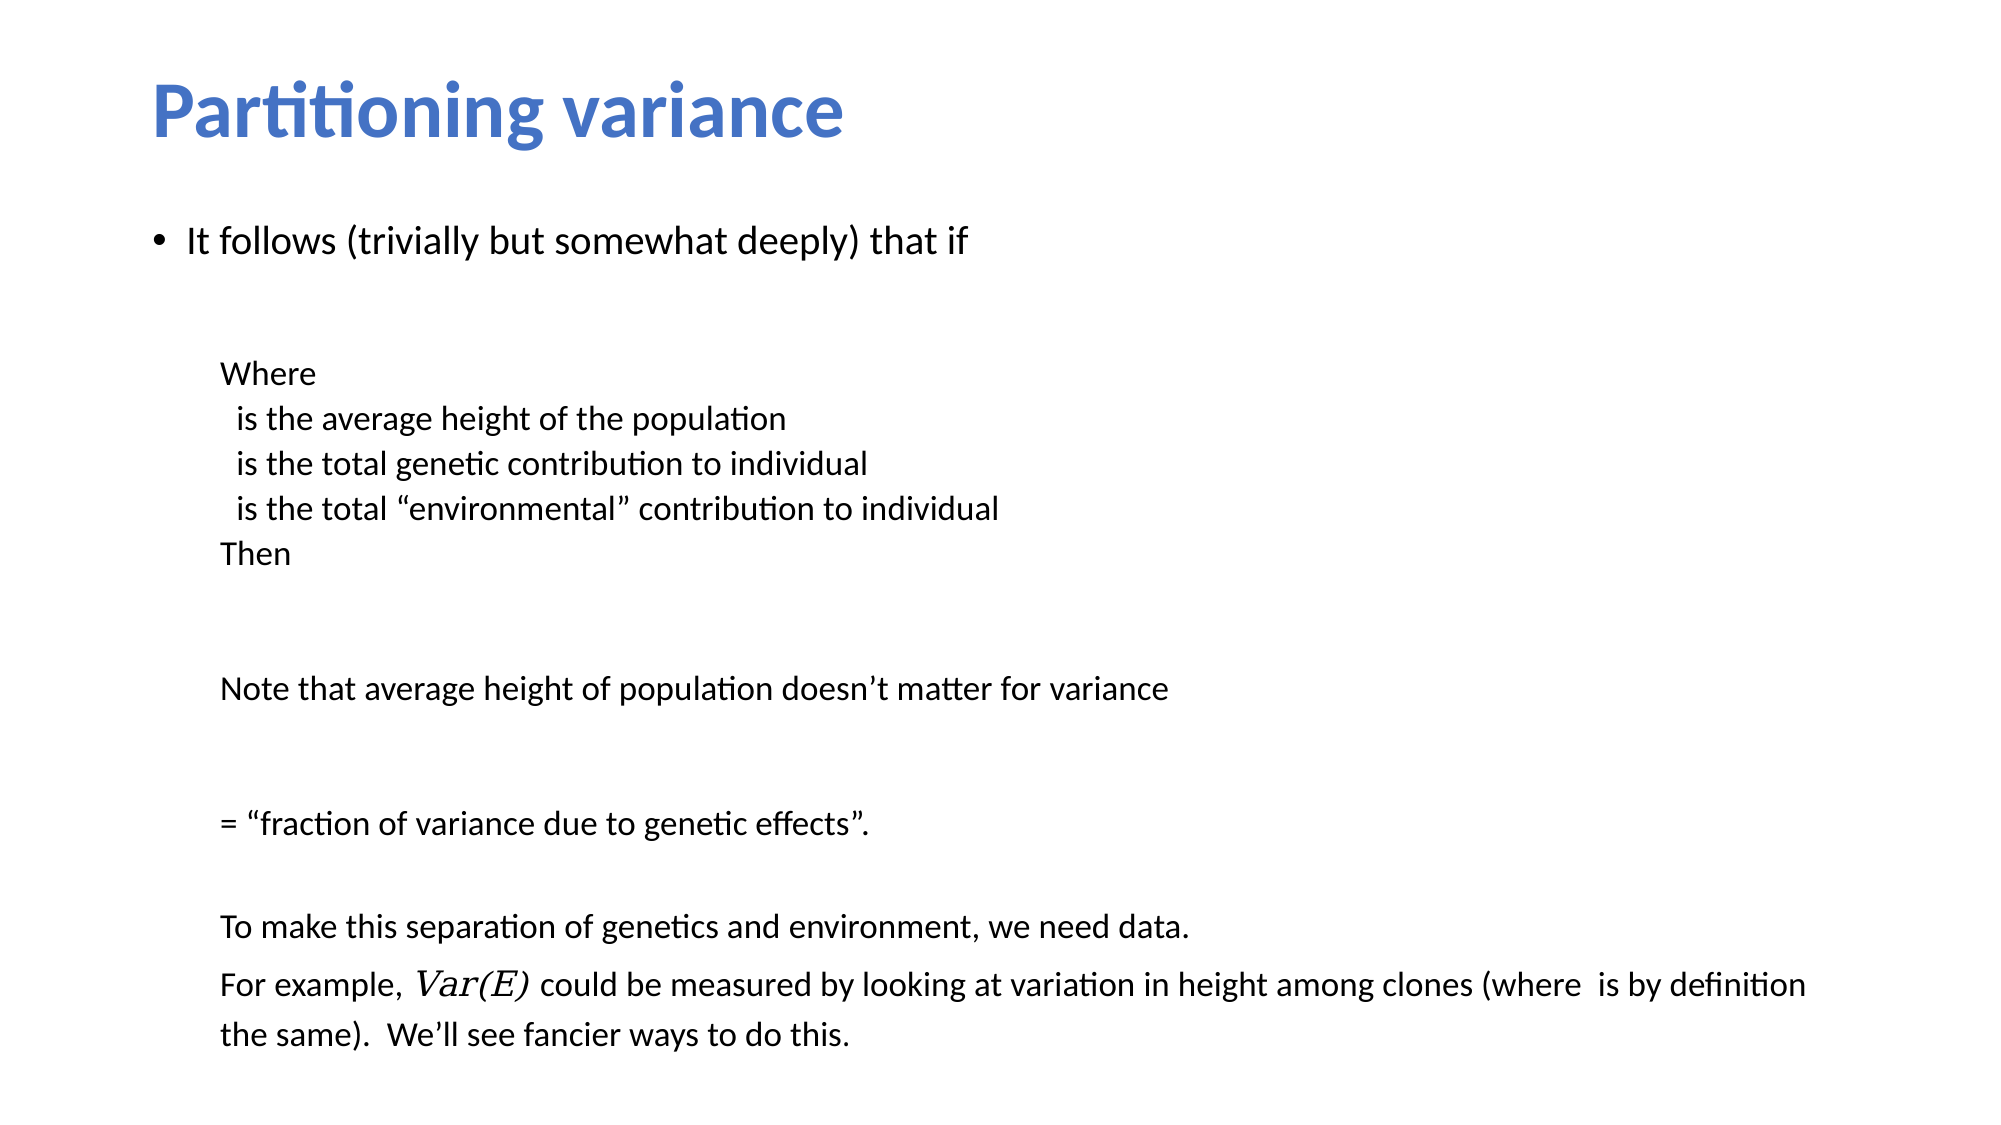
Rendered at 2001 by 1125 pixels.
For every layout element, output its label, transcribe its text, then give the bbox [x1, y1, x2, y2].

title Partitioning variance [137, 59, 1863, 163]
